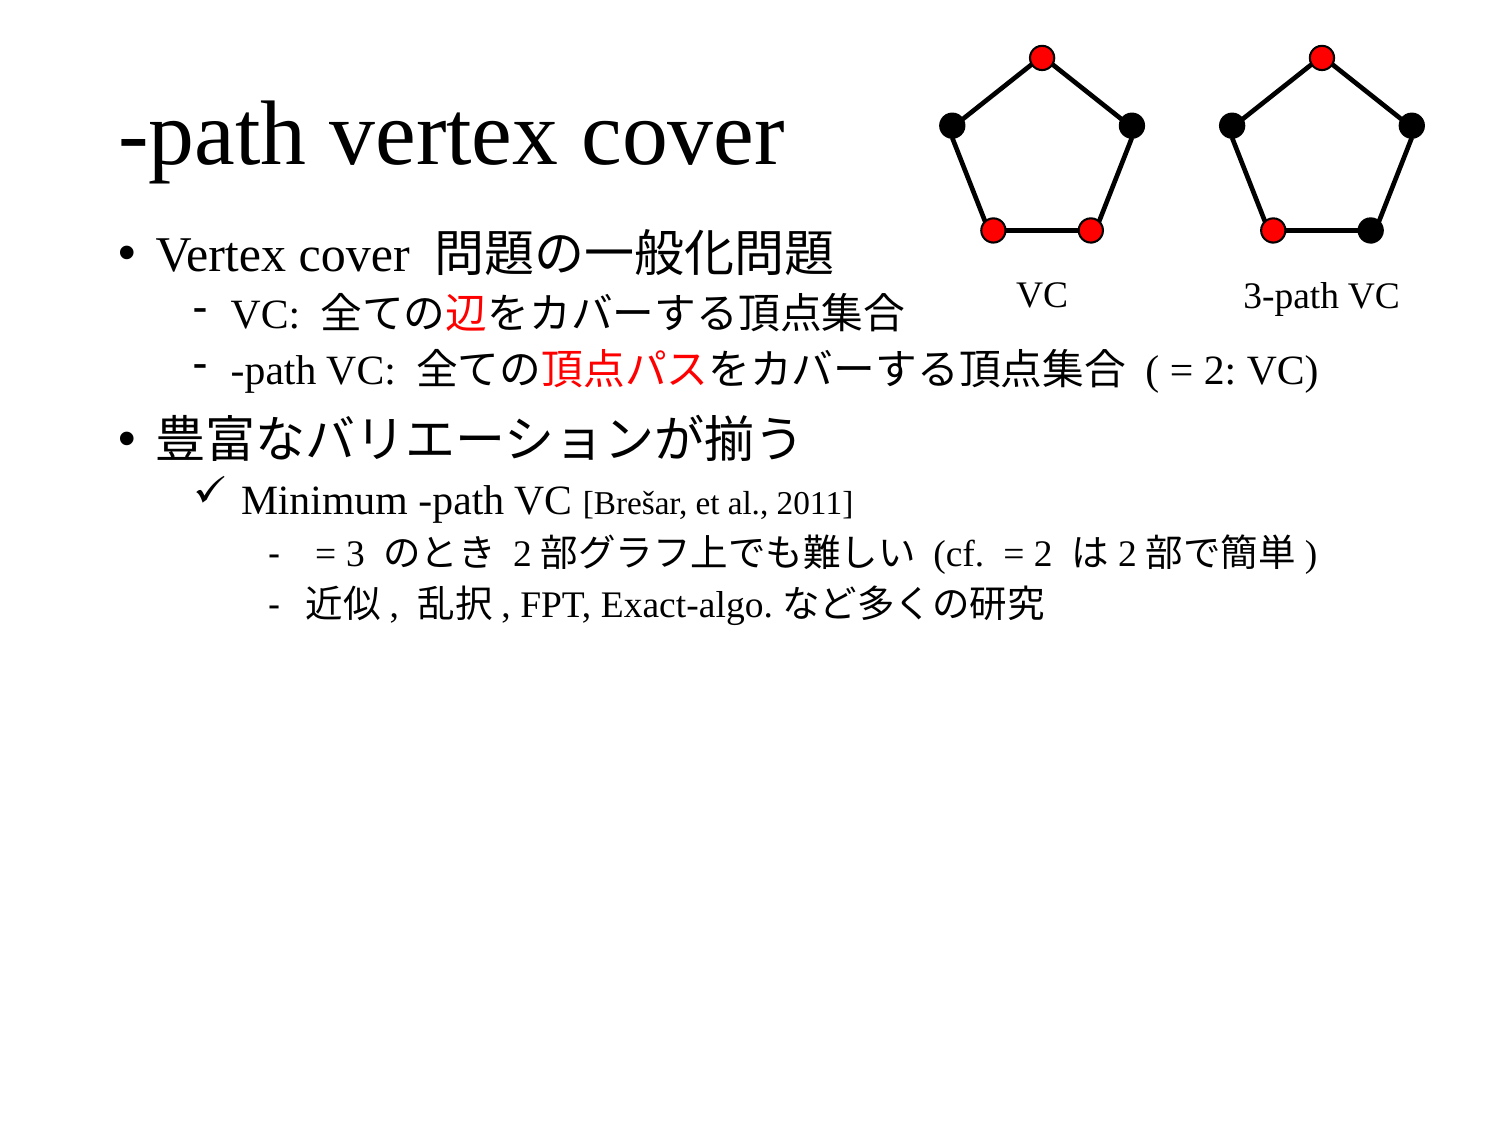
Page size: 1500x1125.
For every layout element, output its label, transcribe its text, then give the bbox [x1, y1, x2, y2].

text_box [989, 217, 1007, 244]
text_box 3-path VC [1228, 264, 1416, 324]
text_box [1223, 49, 1313, 135]
text_box [1077, 217, 1095, 244]
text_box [1033, 49, 1141, 135]
text_box [1357, 217, 1375, 244]
text_box VC [1001, 262, 1083, 323]
text_box [1402, 116, 1425, 139]
text_box [939, 116, 962, 139]
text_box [952, 137, 994, 243]
text_box [1032, 44, 1052, 49]
text_box [1312, 44, 1332, 49]
text_box [1122, 116, 1146, 139]
text_box [1269, 217, 1287, 244]
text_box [1313, 49, 1421, 135]
text_box [1218, 116, 1242, 139]
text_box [1232, 137, 1274, 243]
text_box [1370, 137, 1412, 243]
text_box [1090, 137, 1132, 243]
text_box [943, 49, 1033, 135]
